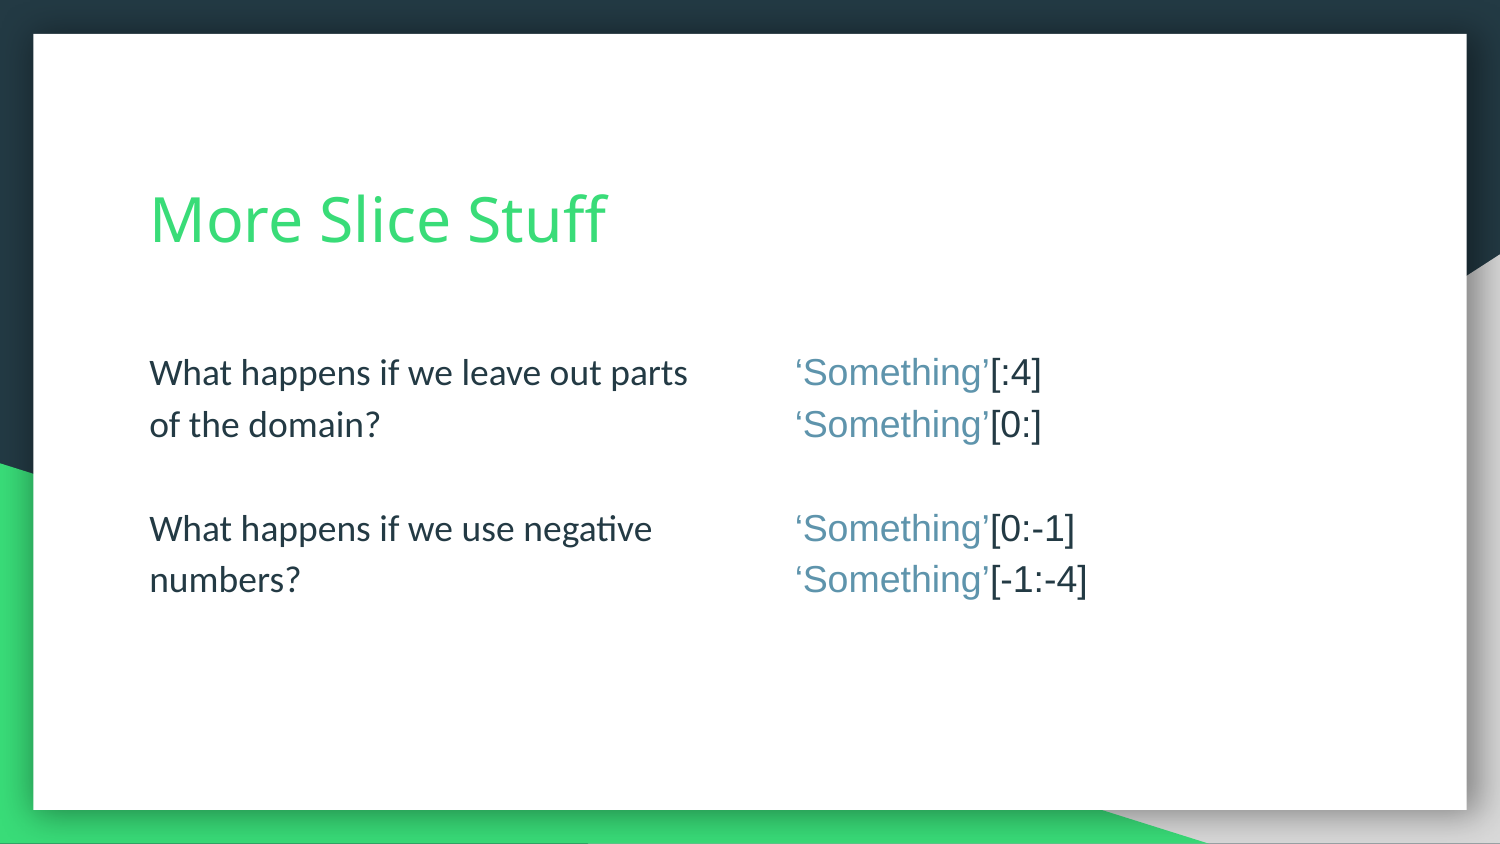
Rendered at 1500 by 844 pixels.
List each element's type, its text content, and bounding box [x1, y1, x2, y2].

title More Slice Stuff [134, 138, 1366, 296]
list ‘Something’[:4] ‘Something’[0:] ‘Something’[0:-1] ‘Something’[-1:-4] [760, 326, 1366, 729]
list What happens if we leave out parts of the domain? What happens if we use negative numbers? [134, 326, 739, 729]
